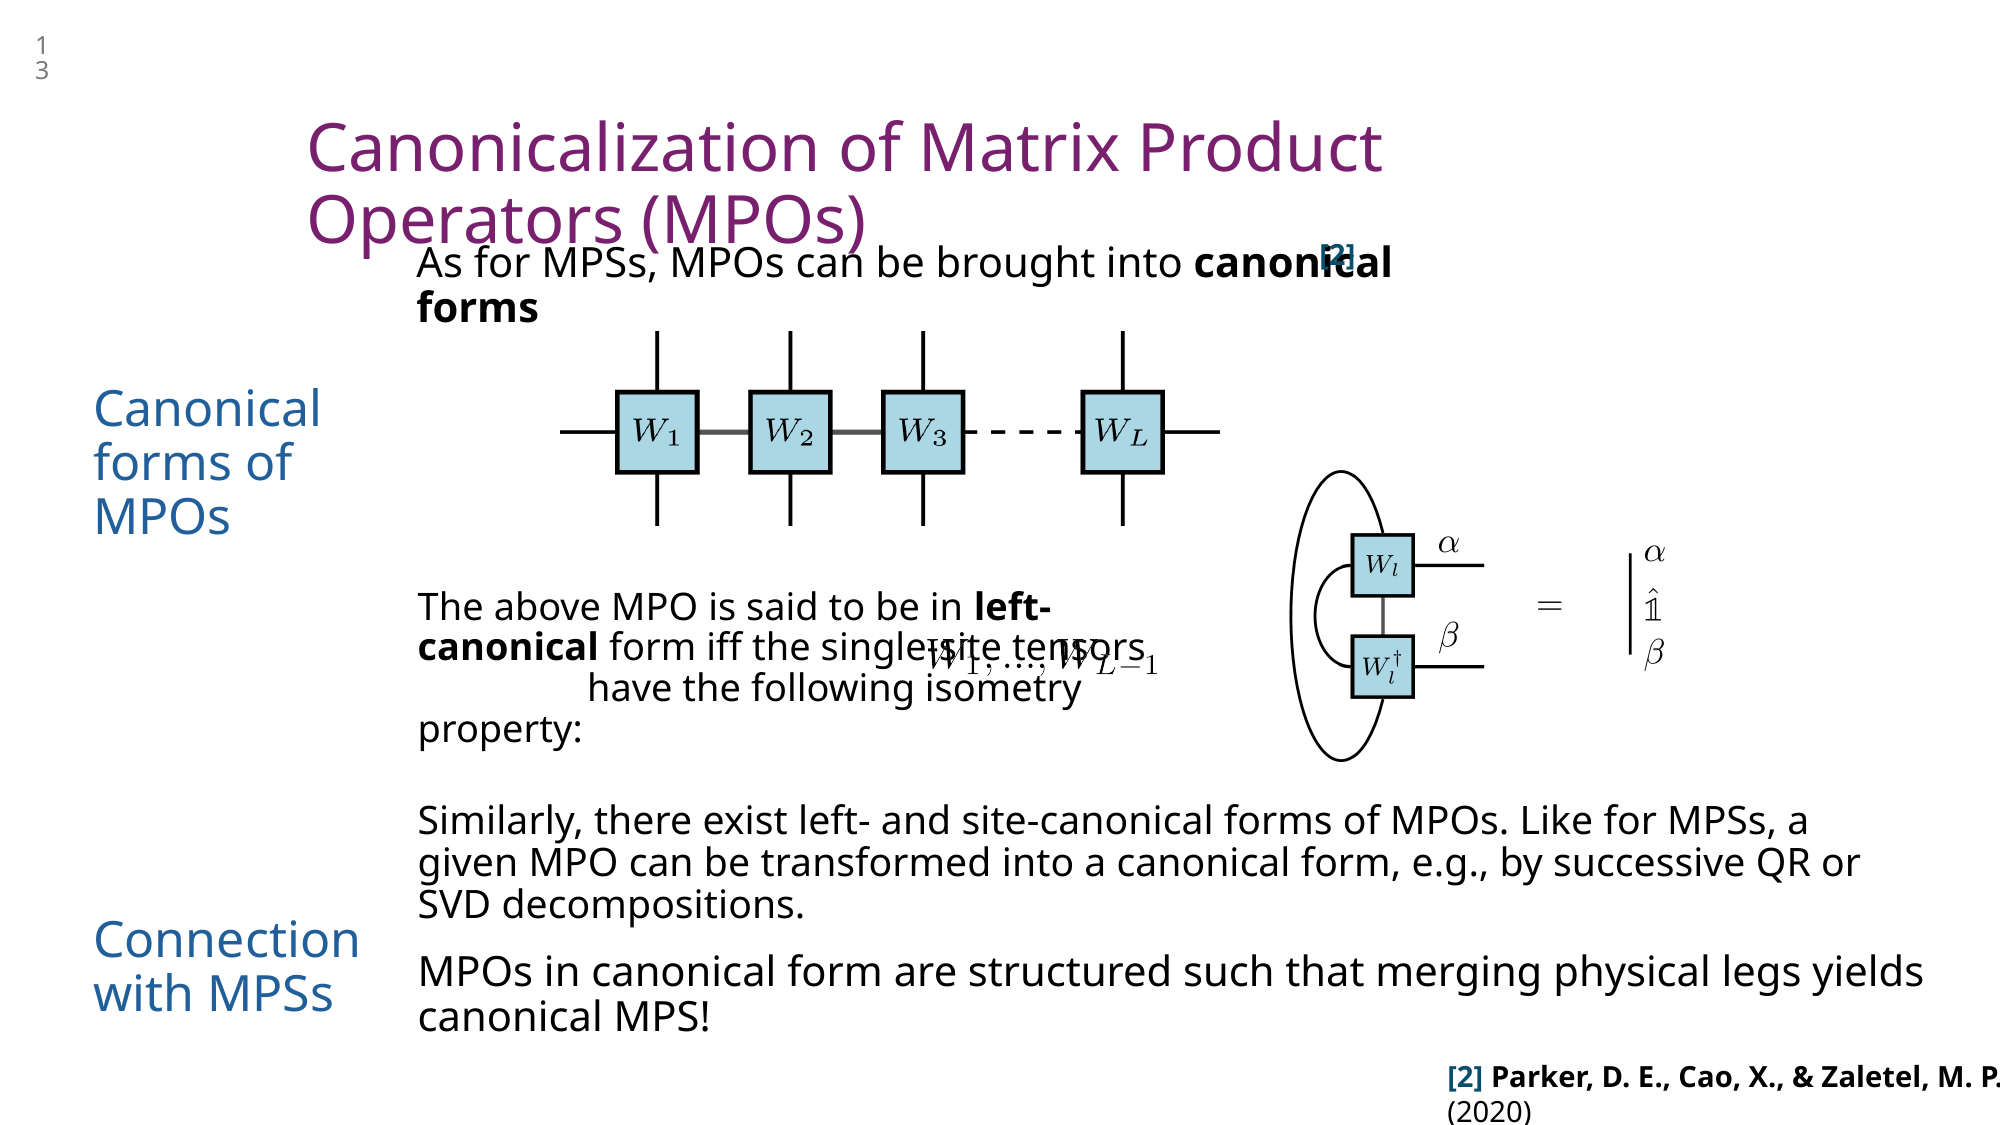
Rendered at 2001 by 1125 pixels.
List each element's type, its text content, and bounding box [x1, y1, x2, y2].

picture [559, 331, 1220, 526]
picture [926, 638, 1157, 676]
text_box The above MPO is said to be in left-canonical form iff the single-site tensors have the following isometry property: [402, 579, 1236, 760]
text_box [2] Parker, D. E., Cao, X., & Zaletel, M. P. (2020) [1432, 1050, 2000, 1125]
text_box 13 [20, 16, 79, 77]
text_box Connection with MPSs [78, 906, 402, 1087]
text_box MPOs in canonical form are structured such that merging physical legs yields canonical MPS! [402, 943, 1956, 1067]
text_box As for MPSs, MPOs can be brought into canonical forms [401, 233, 1424, 357]
picture [1272, 465, 1675, 766]
text_box [2] [1304, 228, 1377, 279]
text_box Canonical forms of MPOs [78, 376, 402, 556]
text_box Canonicalization of Matrix Product Operators (MPOs) [291, 106, 1731, 270]
text_box Similarly, there exist left- and site-canonical forms of MPOs. Like for MPSs, a given MPO can be transformed into a canonical form, e.g., by successive QR or SVD decompositions. [402, 793, 1880, 936]
